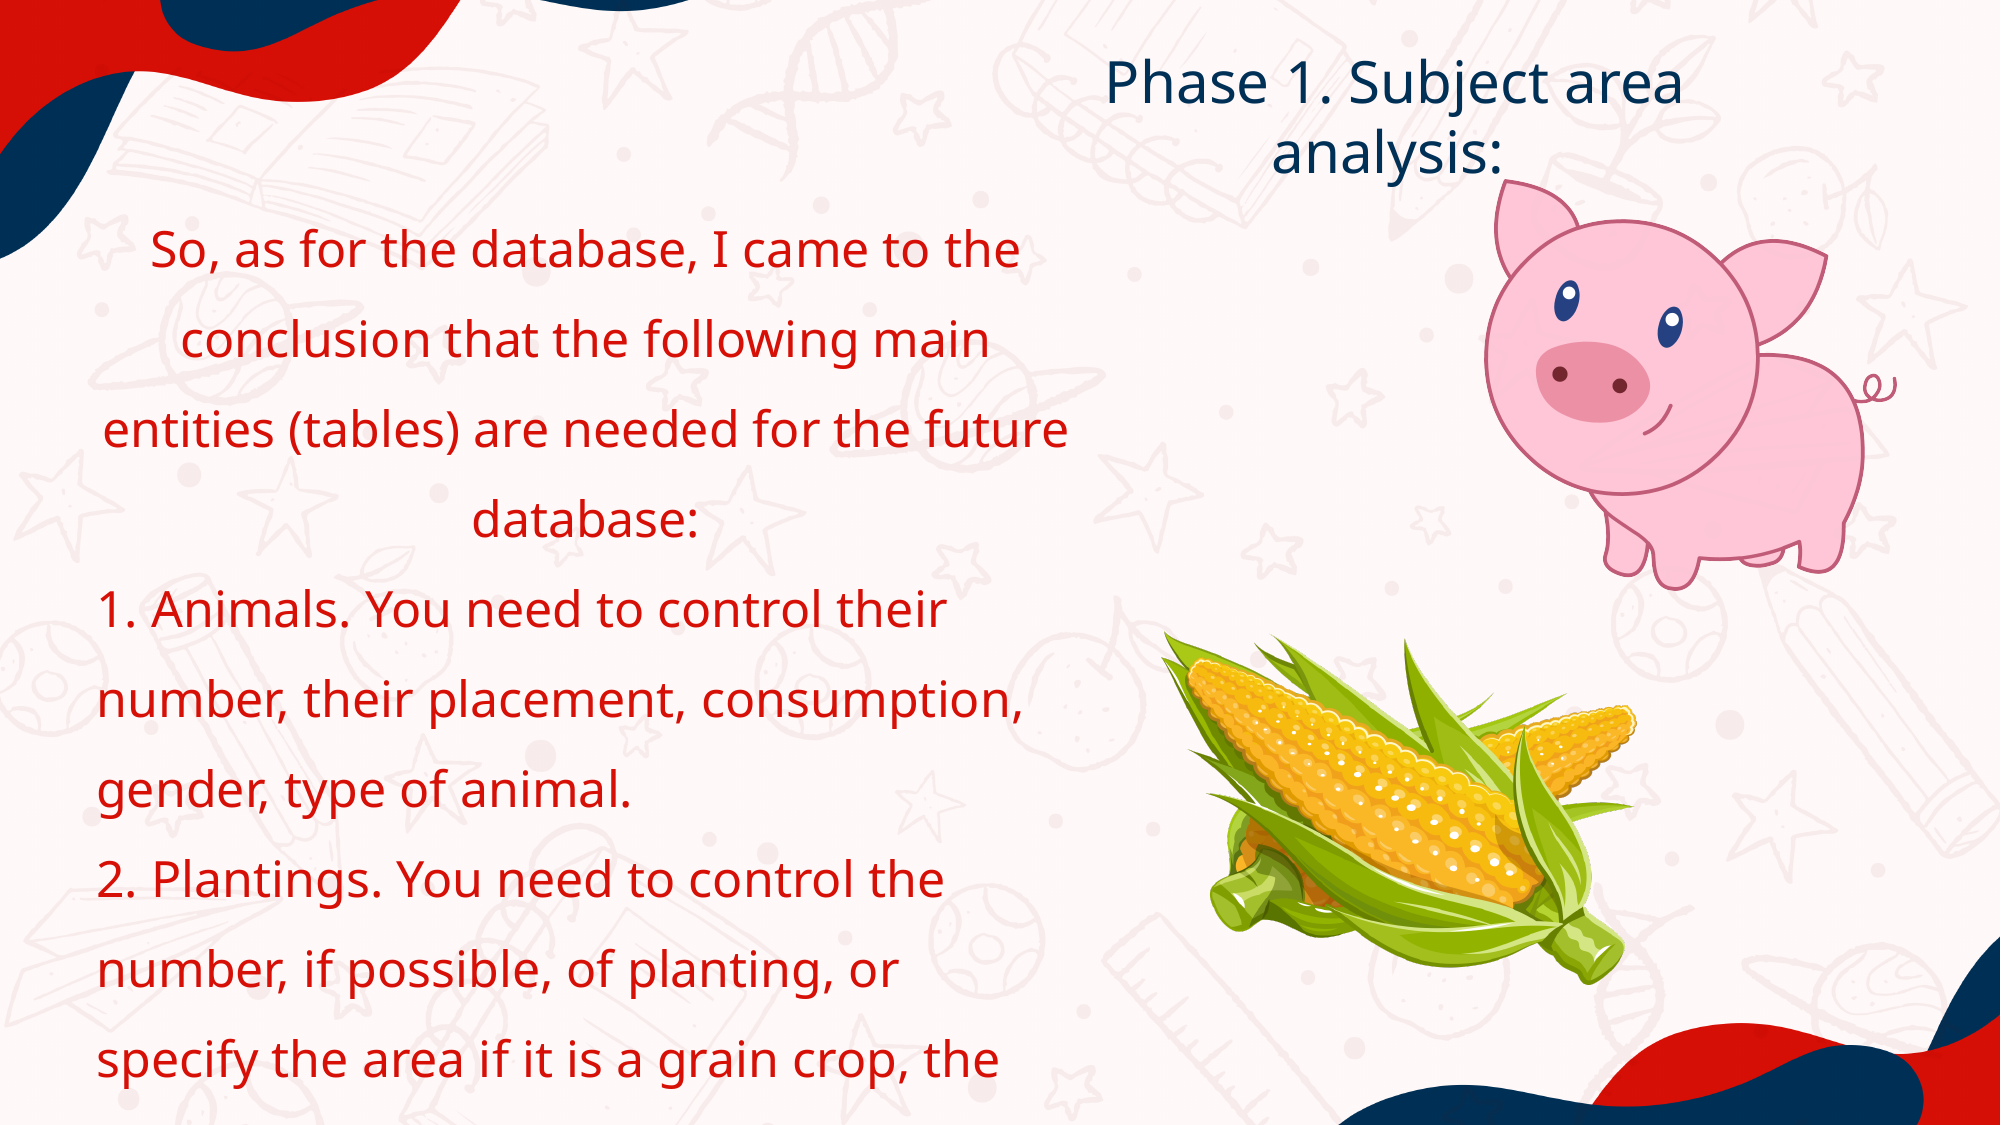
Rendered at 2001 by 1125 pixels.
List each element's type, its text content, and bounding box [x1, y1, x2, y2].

text_box So, as for the database, I came to the conclusion that the following main entities (tables) are needed for the future database: 1. Animals. You need to control their number, their placement, consumption, gender, type of animal. 2. Plantings. You need to control the number, if possible, of planting, or specify the area if it is a grain crop, the date of planting, and the name of planting. [81, 179, 1091, 1125]
text_box Phase 1. Subject area analysis: [981, 37, 1810, 192]
picture [0, 0, 2000, 1125]
